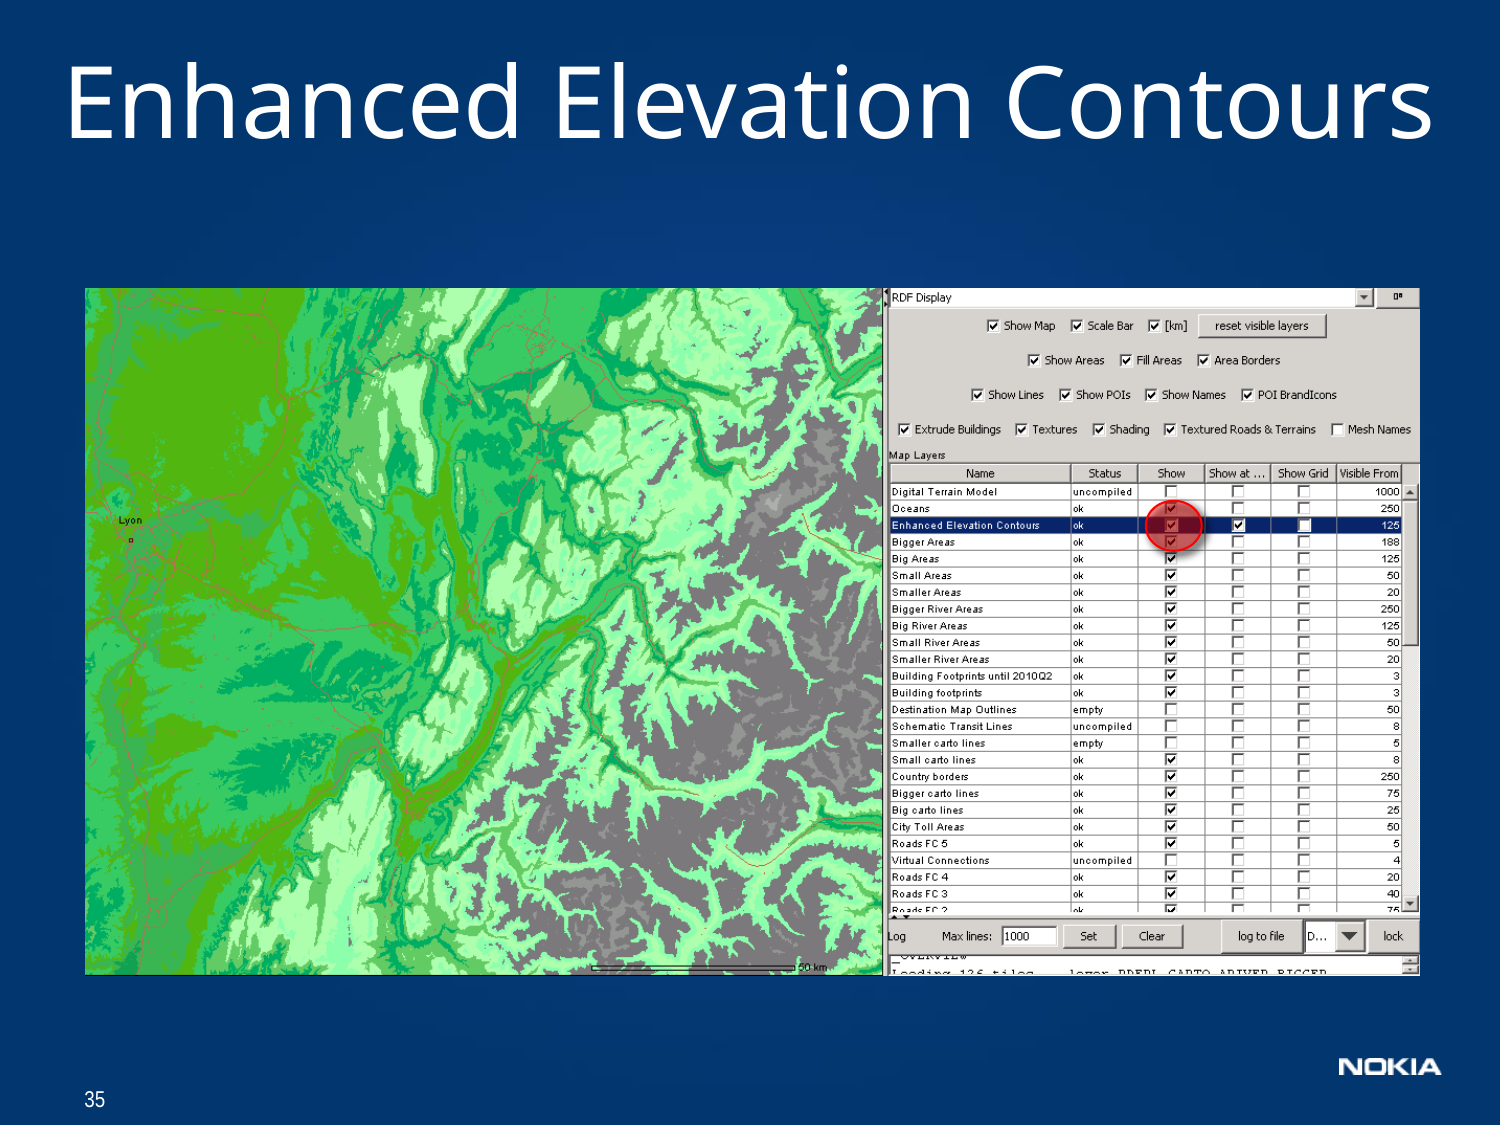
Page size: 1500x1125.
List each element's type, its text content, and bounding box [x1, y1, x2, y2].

picture [0, 0, 1500, 1125]
slide_number 35 [55, 1070, 106, 1125]
title Enhanced Elevation Contours [62, 99, 1439, 159]
